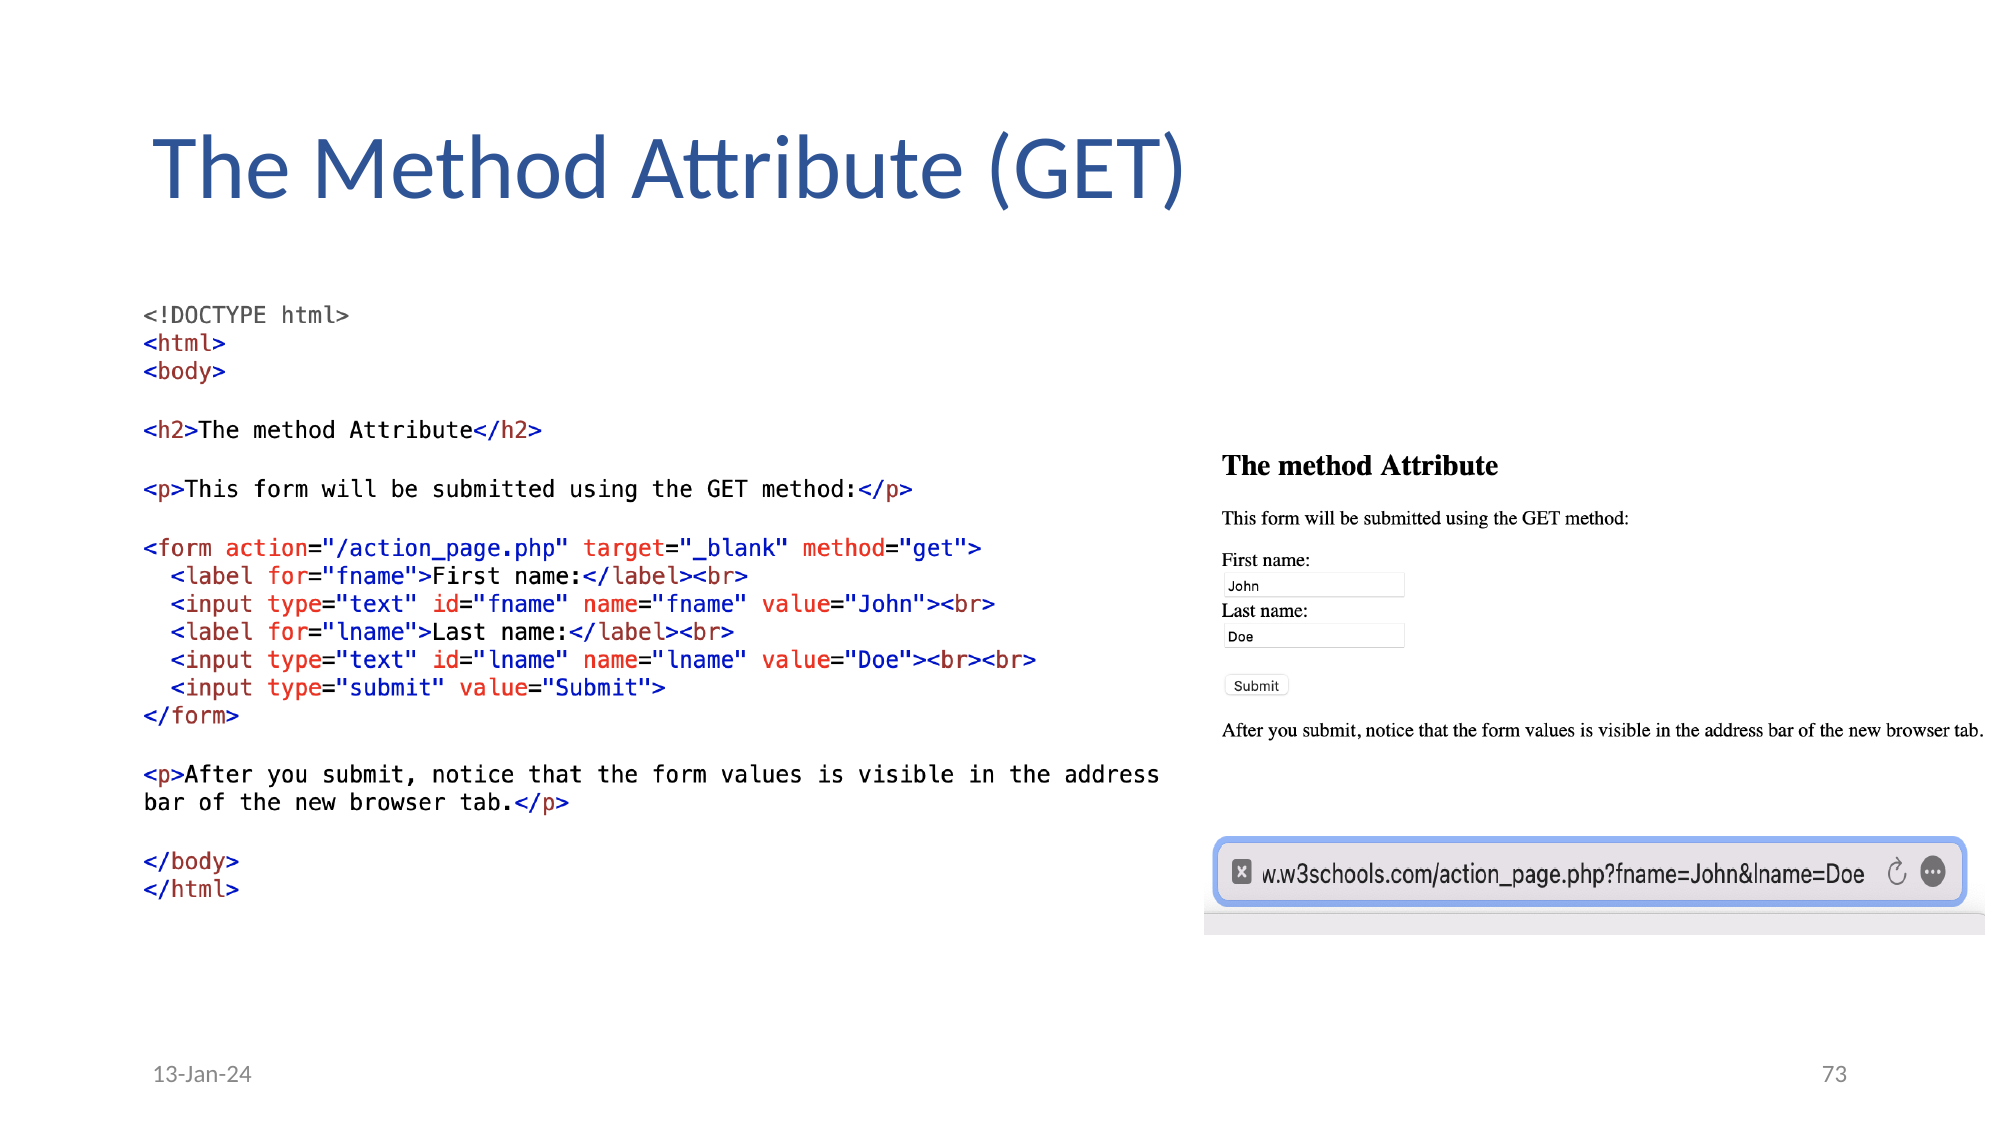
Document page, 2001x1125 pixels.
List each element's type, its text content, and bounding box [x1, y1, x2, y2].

slide_number ‹#› [1412, 1042, 1863, 1103]
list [137, 295, 1187, 917]
title The Method Attribute (GET) [137, 59, 1863, 278]
slide_number 13-Jan-24 [137, 1042, 588, 1103]
picture [1219, 439, 2000, 773]
picture [1203, 824, 1985, 936]
